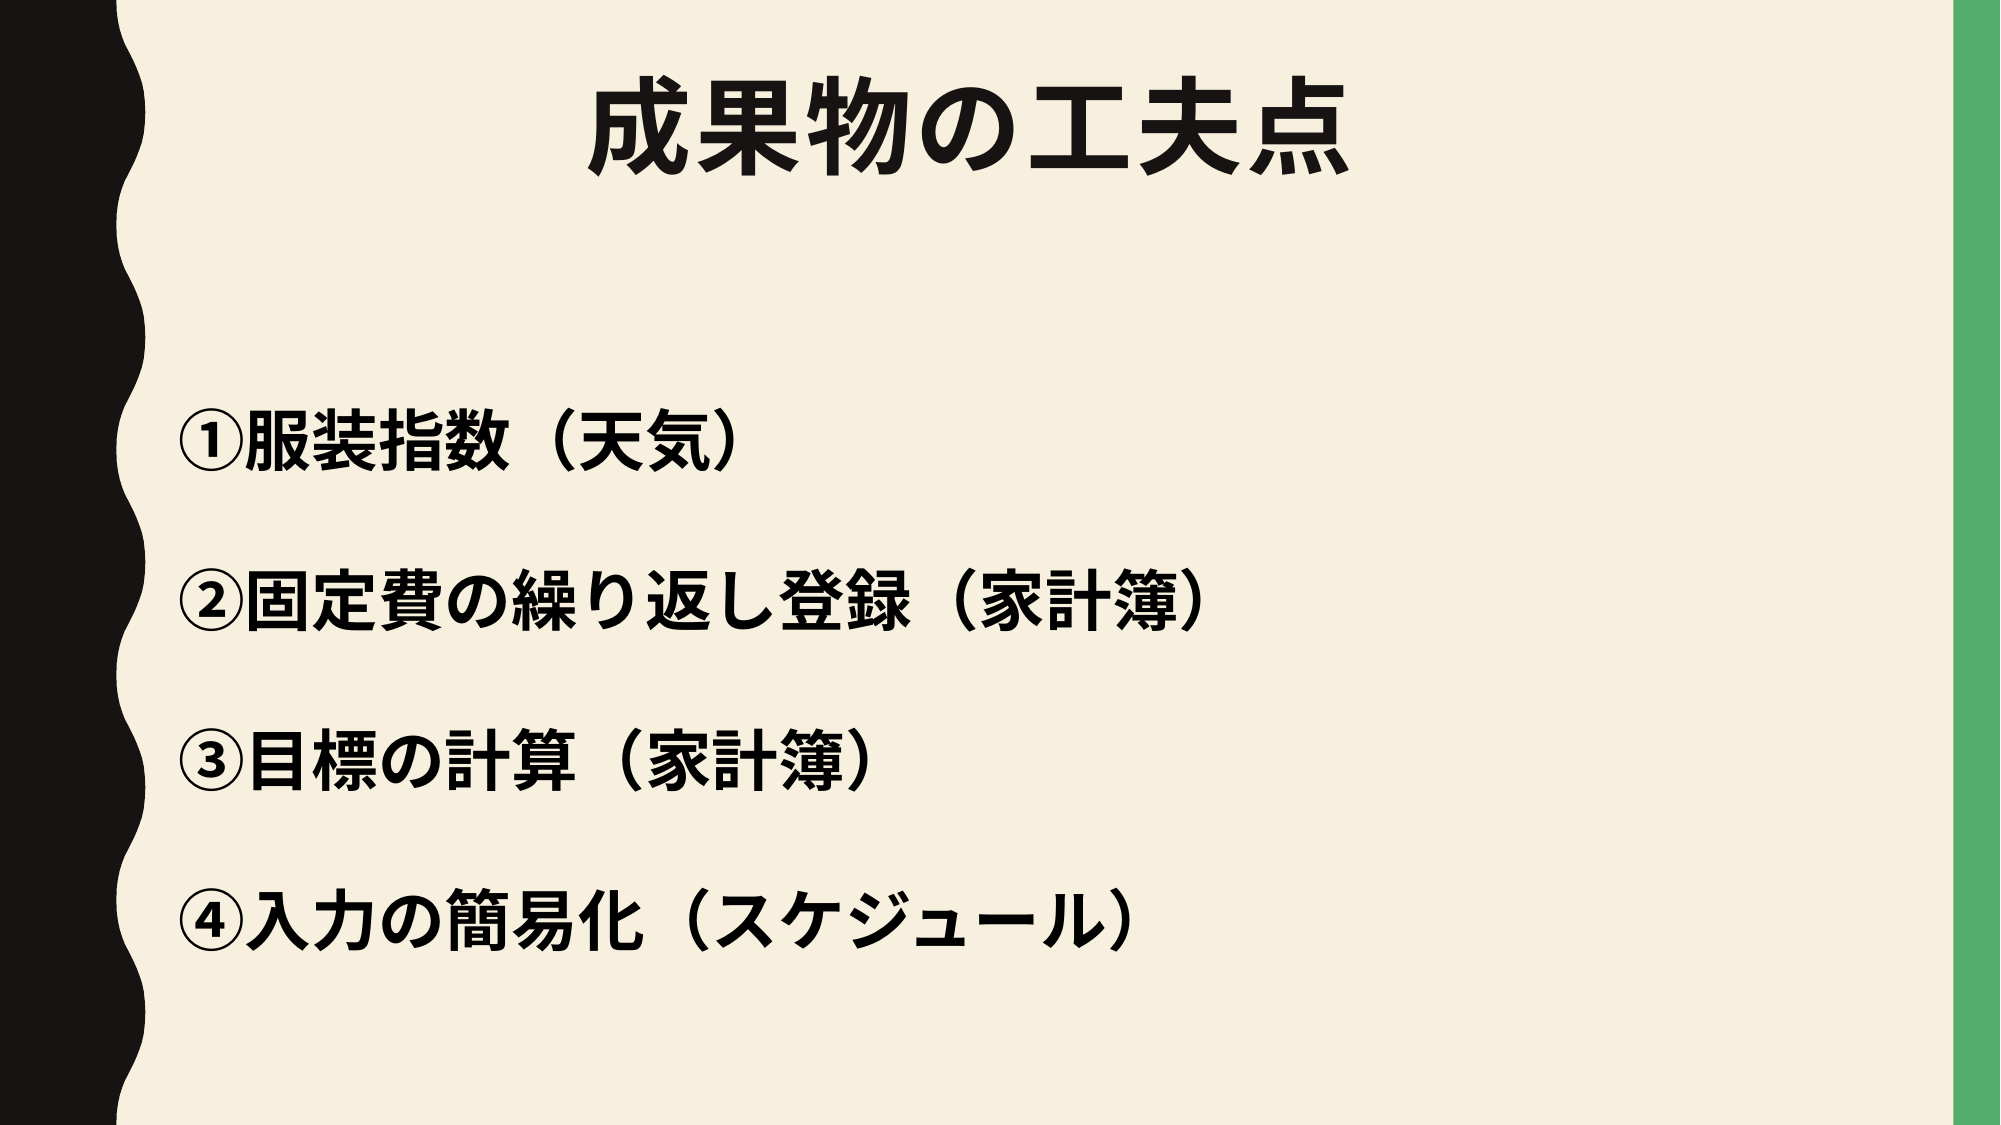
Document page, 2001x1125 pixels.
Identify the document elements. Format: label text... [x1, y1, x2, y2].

title 成果物の工夫点 [134, 67, 1805, 312]
text_box 服装指数（天気） 固定費の繰り返し登録（家計簿） 目標の計算（家計簿） 入力の簡易化（スケジュール） [163, 311, 1947, 1125]
